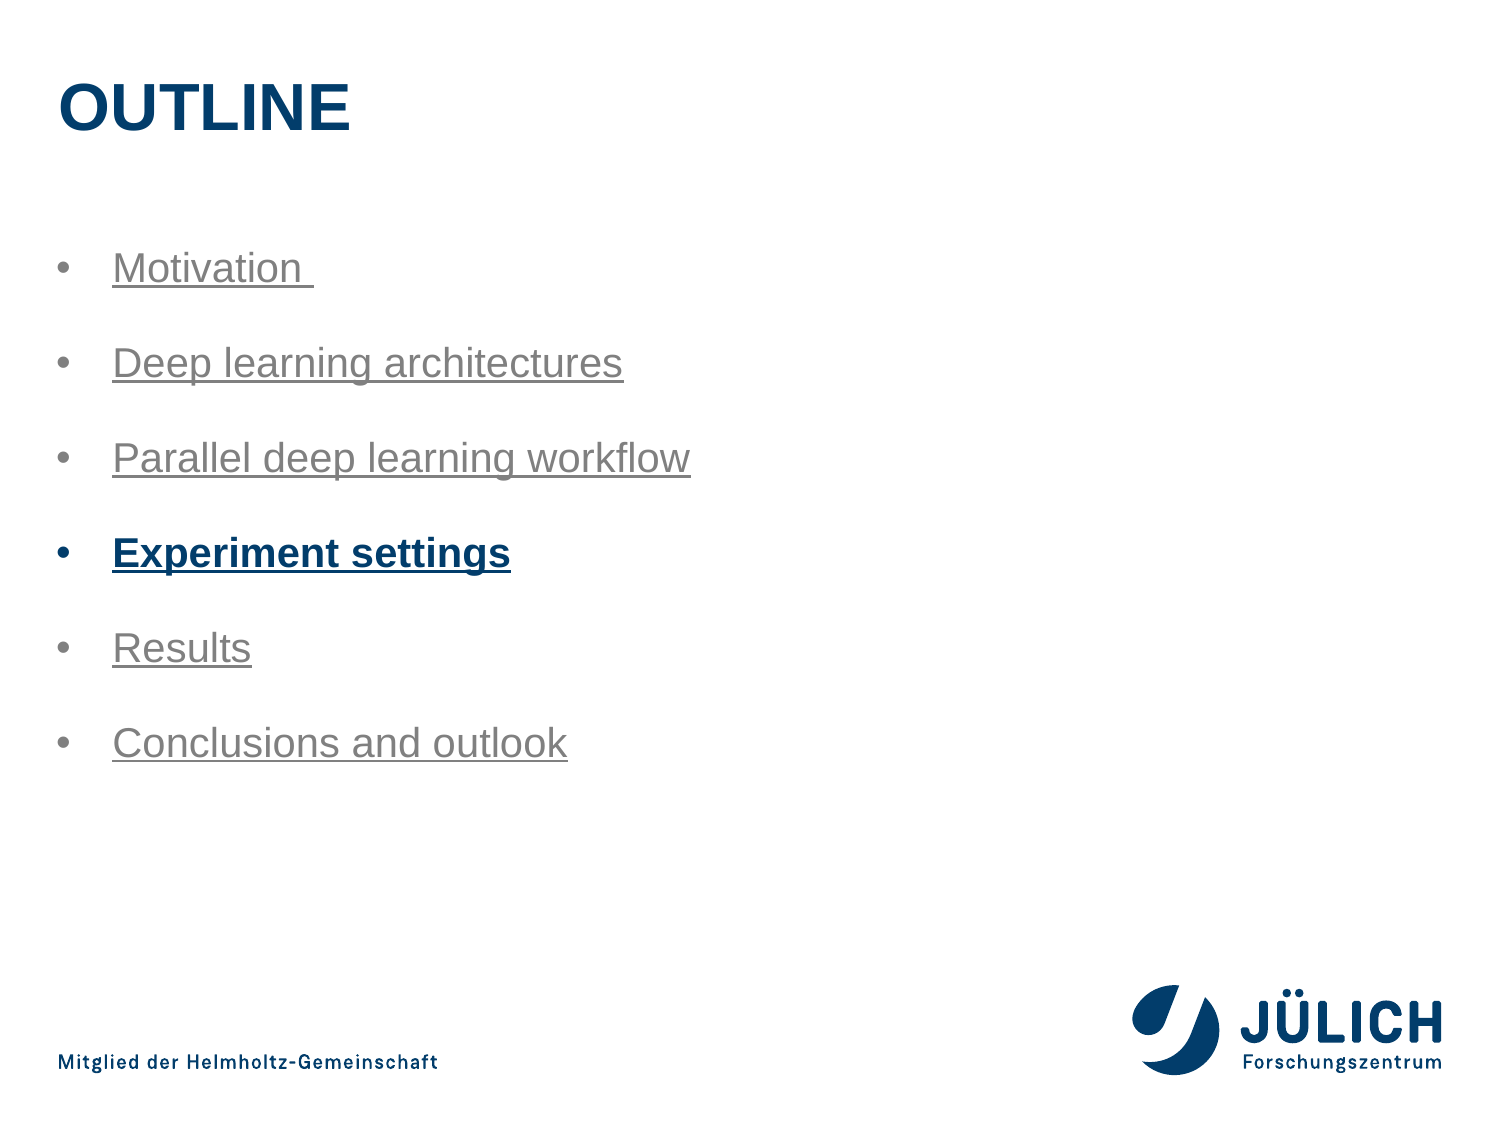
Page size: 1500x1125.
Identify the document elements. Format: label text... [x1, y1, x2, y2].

text_box Motivation Deep learning architectures Parallel deep learning workflow Experiment settings Results Conclusions and outlook [41, 237, 1500, 832]
title outline [58, 52, 1442, 237]
